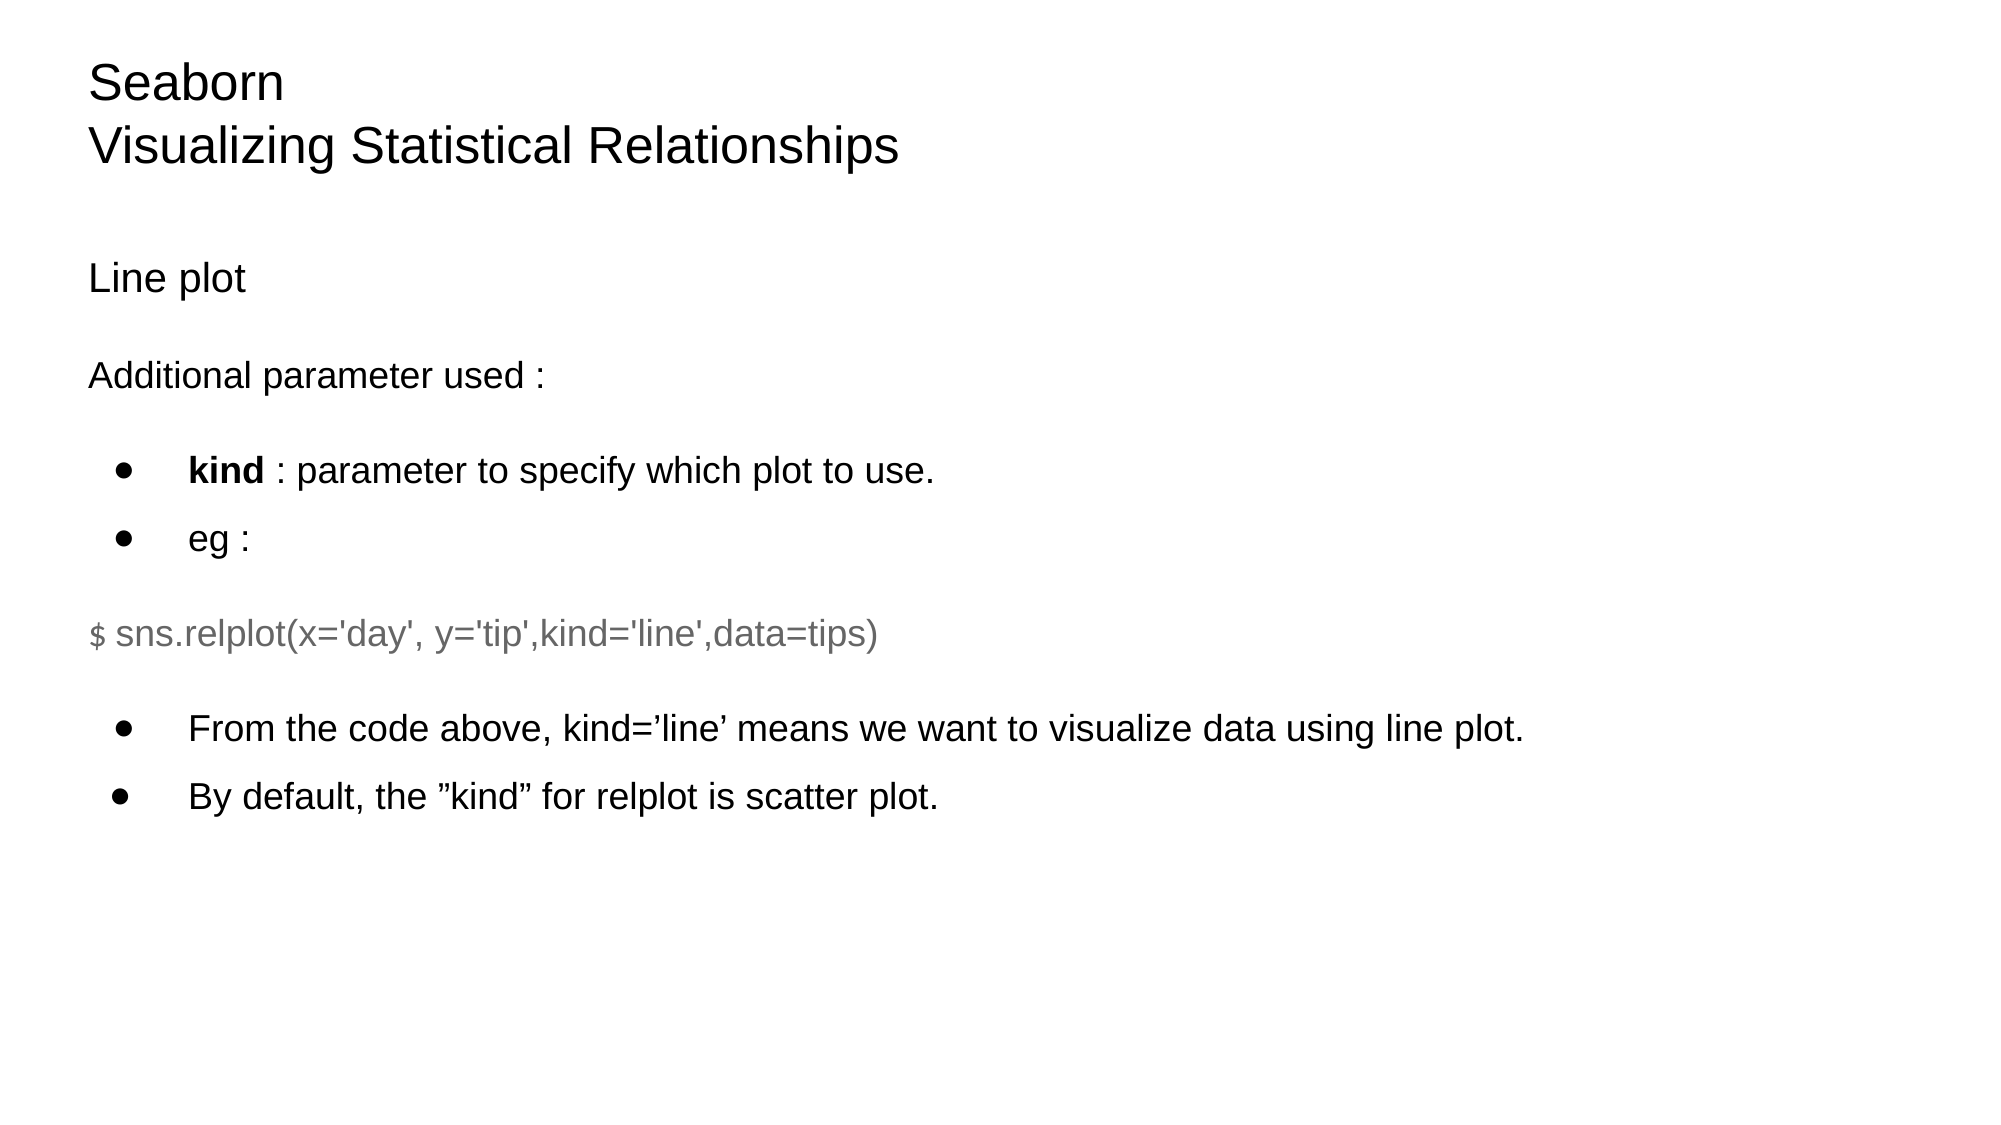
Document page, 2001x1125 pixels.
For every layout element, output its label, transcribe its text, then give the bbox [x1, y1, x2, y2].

title Seaborn Visualizing Statistical Relationships [68, 28, 1932, 154]
list Line plot Additional parameter used : kind : parameter to specify which plot to use. eg : $ sns.relplot(x='day', y='tip',kind='line',data=tips) From the code above, kind=’line’ means we want to visualize data using line plot. By default, the ”kind” for relplot is scatter plot. [68, 205, 1932, 953]
